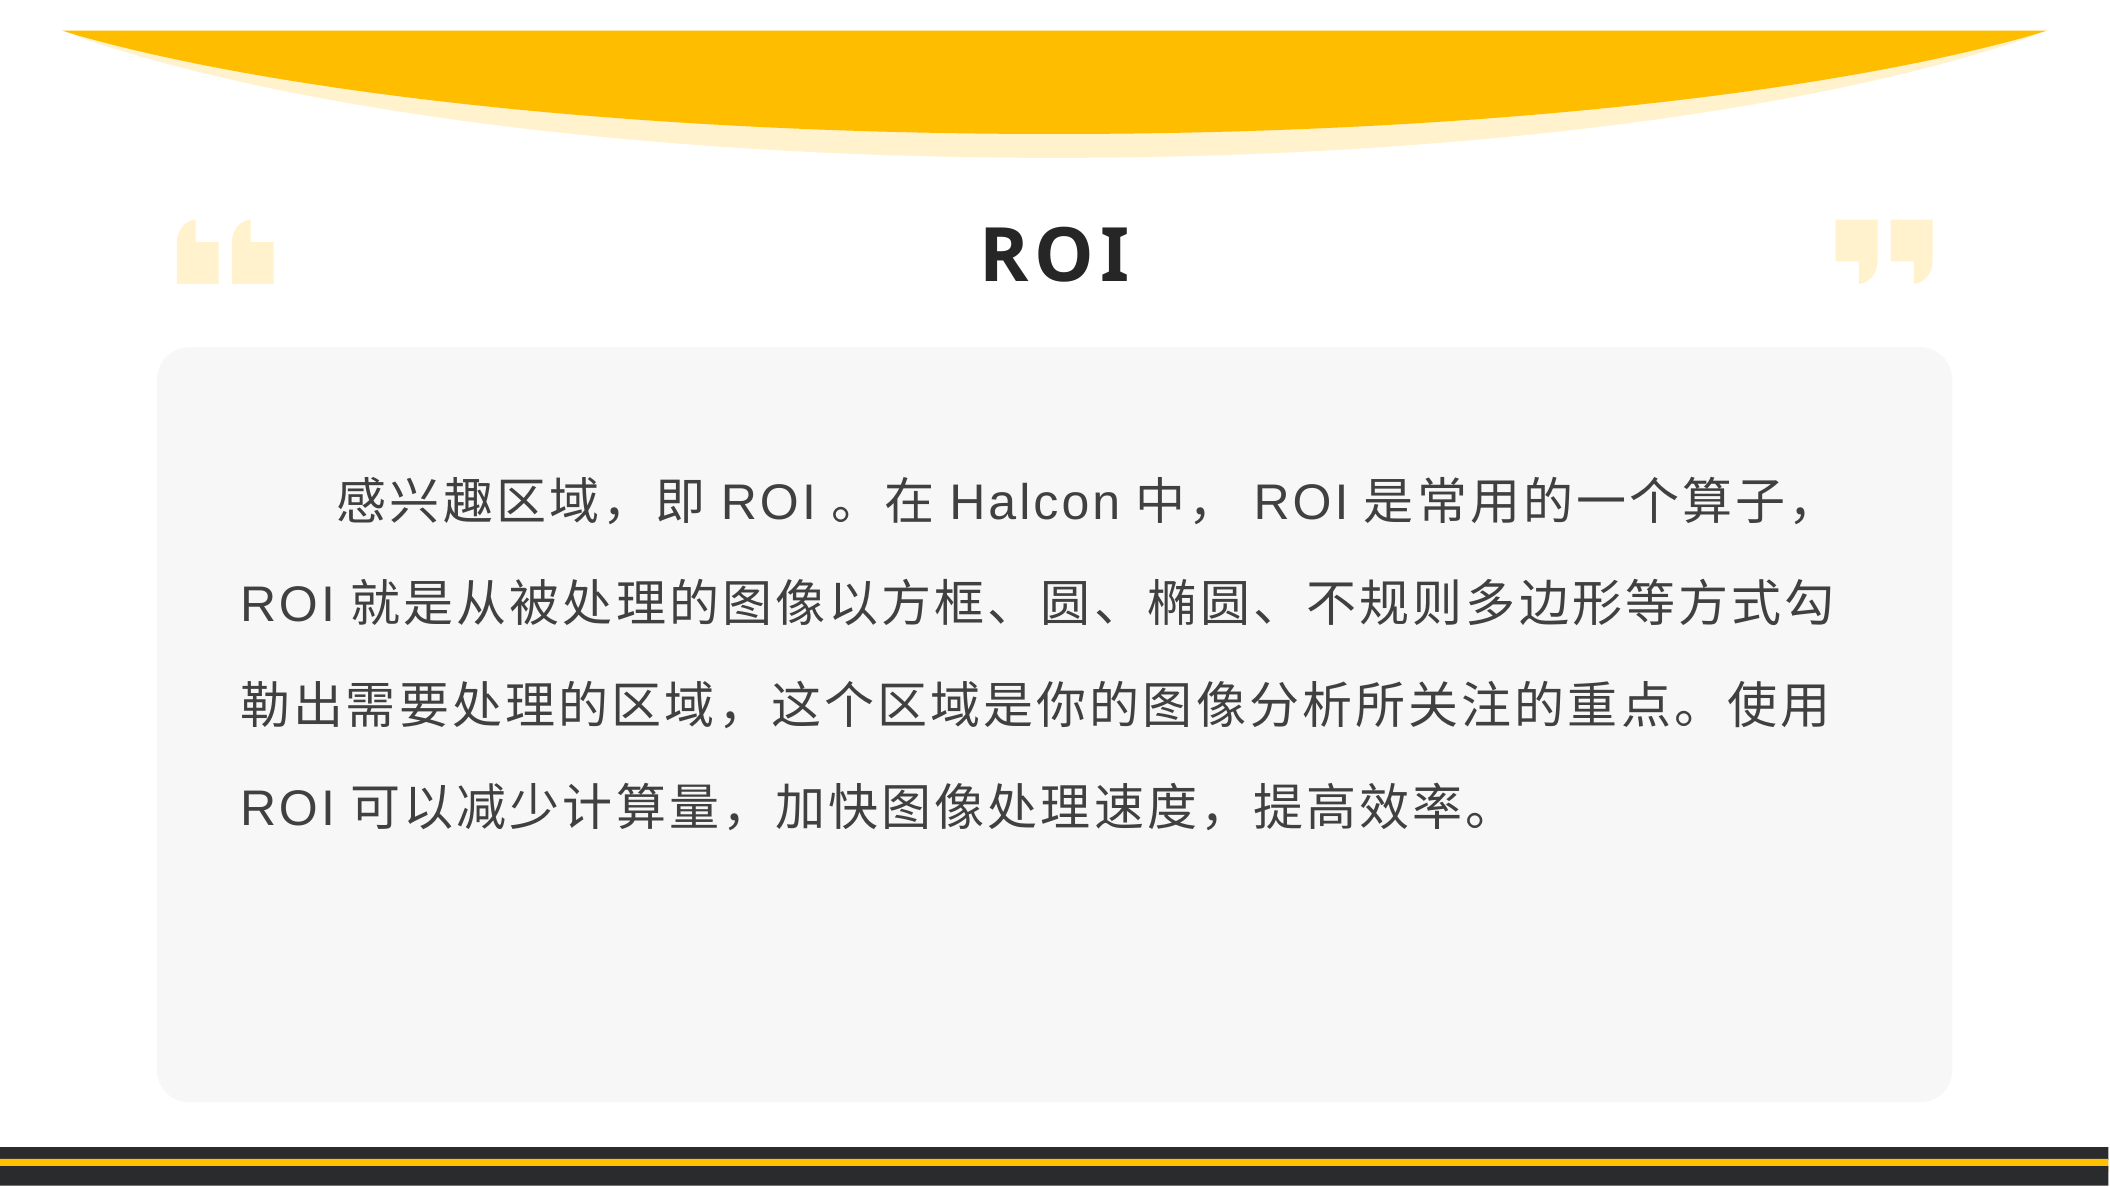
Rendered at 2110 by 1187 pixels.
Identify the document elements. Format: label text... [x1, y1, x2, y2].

text_box [70, 35, 2036, 159]
text_box [62, 29, 2048, 136]
text_box ROI [286, 176, 1823, 305]
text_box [1835, 219, 1933, 284]
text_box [176, 219, 274, 284]
text_box [156, 346, 1954, 1104]
text_box 感兴趣区域，即ROI。在Halcon中，ROI是常用的一个算子，ROI就是从被处理的图像以方框、圆、椭圆、不规则多边形等方式勾勒出需要处理的区域，这个区域是你的图像分析所关注的重点。使用ROI可以减少计算量，加快图像处理速度，提高效率。 [225, 419, 1885, 1030]
